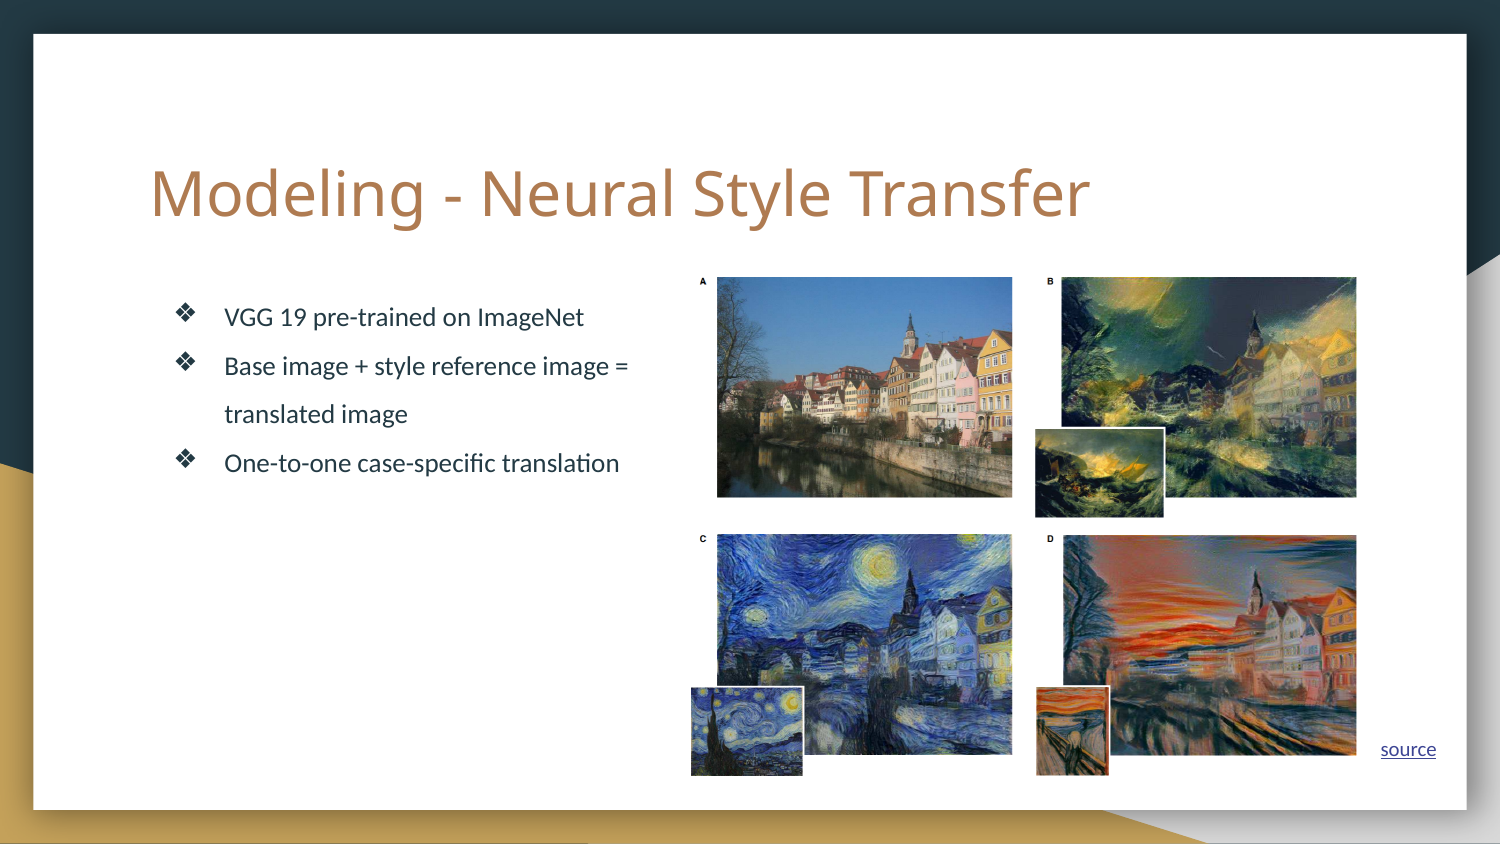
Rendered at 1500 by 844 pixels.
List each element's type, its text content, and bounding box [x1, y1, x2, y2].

title Modeling - Neural Style Transfer [134, 138, 1366, 296]
list VGG 19 pre-trained on ImageNet Base image + style reference image = translated image One-to-one case-specific translation [134, 268, 677, 762]
text_box source [1365, 723, 1463, 774]
picture [691, 268, 1360, 779]
